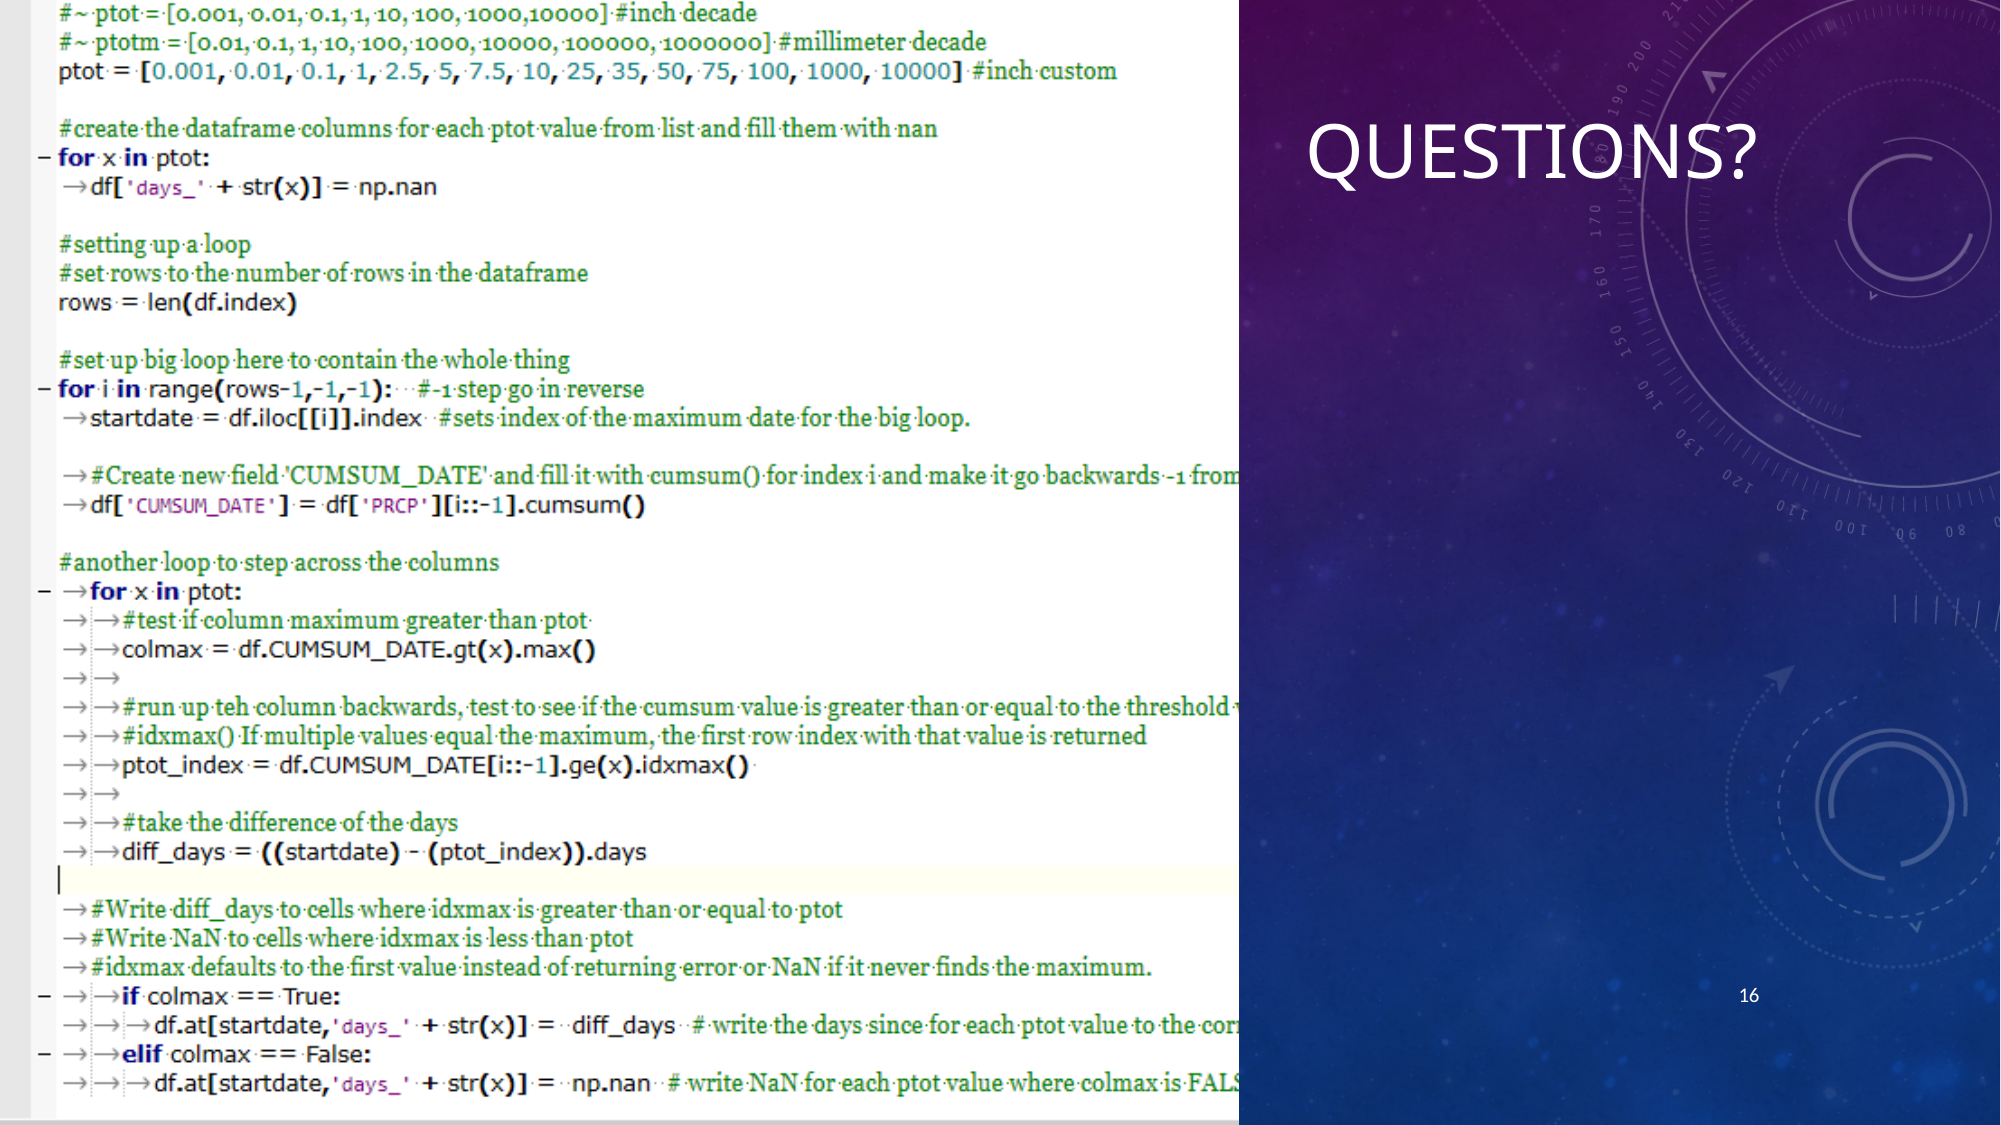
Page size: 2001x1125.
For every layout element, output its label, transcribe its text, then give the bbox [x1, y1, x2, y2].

slide_number 16 [1684, 963, 1775, 1025]
picture [0, 0, 2001, 1125]
title Questions? [1290, 16, 1899, 281]
